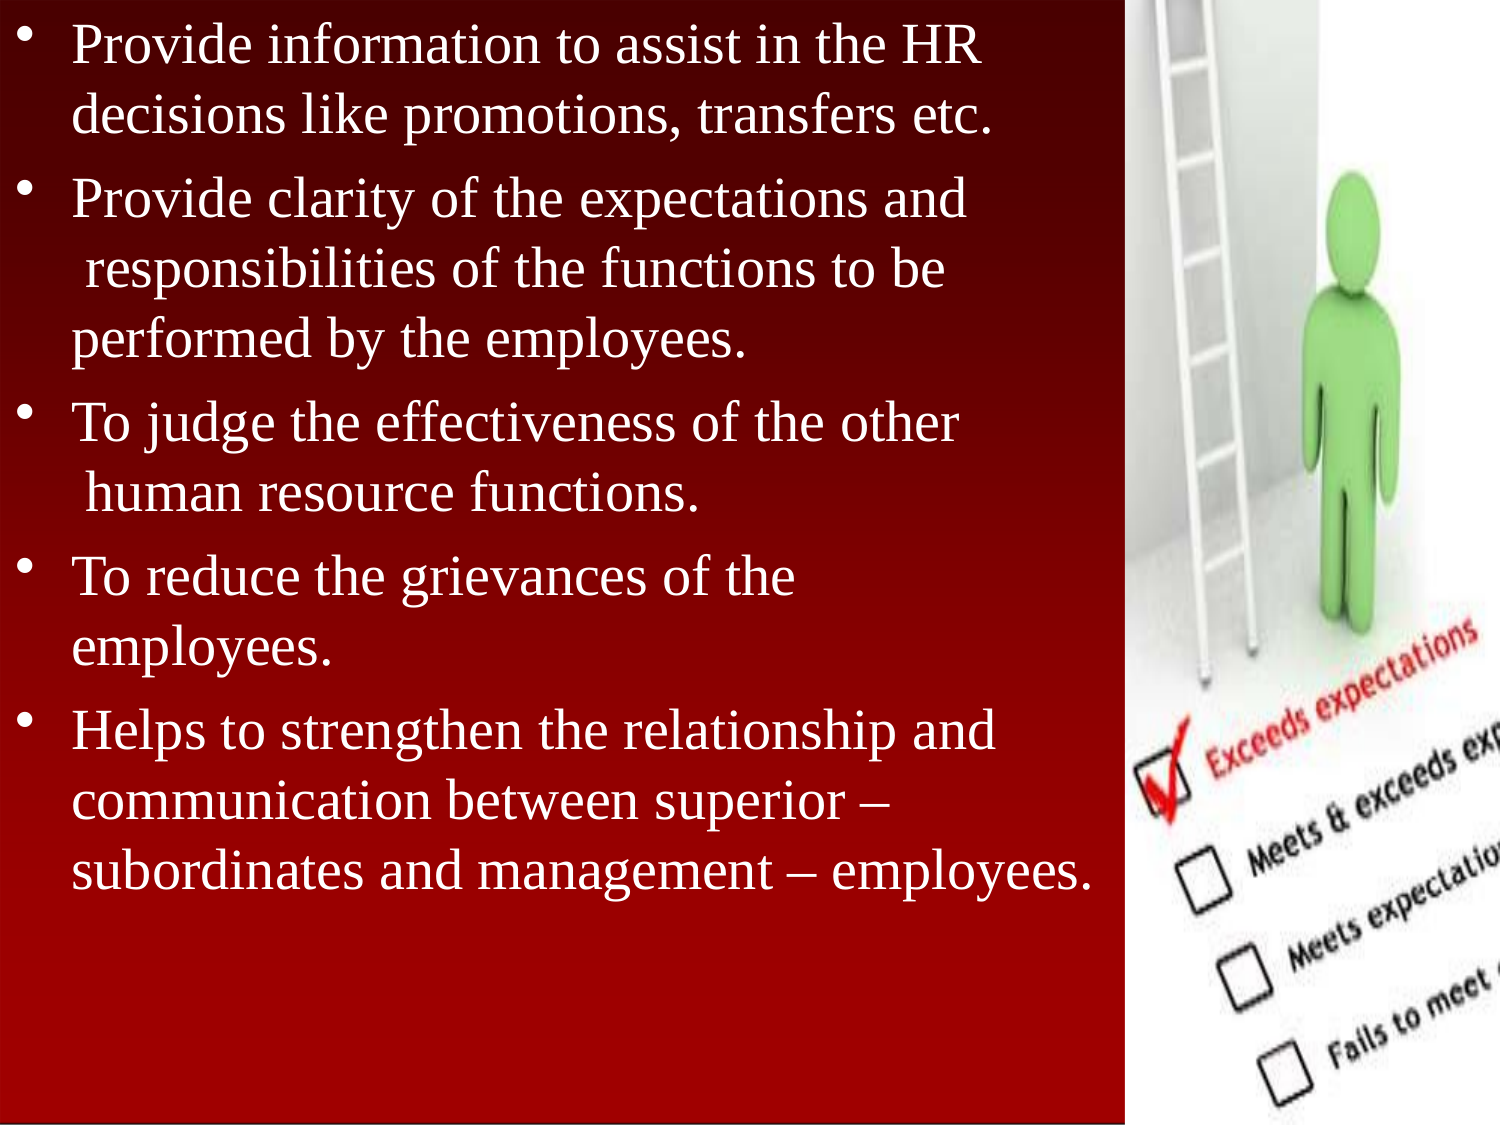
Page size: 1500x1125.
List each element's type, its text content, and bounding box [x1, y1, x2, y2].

text_box [1124, 0, 1500, 1125]
text_box Provide information to assist in the HR decisions like promotions, transfers etc. Provide clarity of the expectations and responsibilities of the functions to be performed by the employees. To judge the effectiveness of the other human resource functions. To reduce the grievances of the employees. Helps to strengthen the relationship and communication between superior – subordinates and management – employees. [12, 3, 1101, 902]
picture [0, 0, 1124, 1125]
